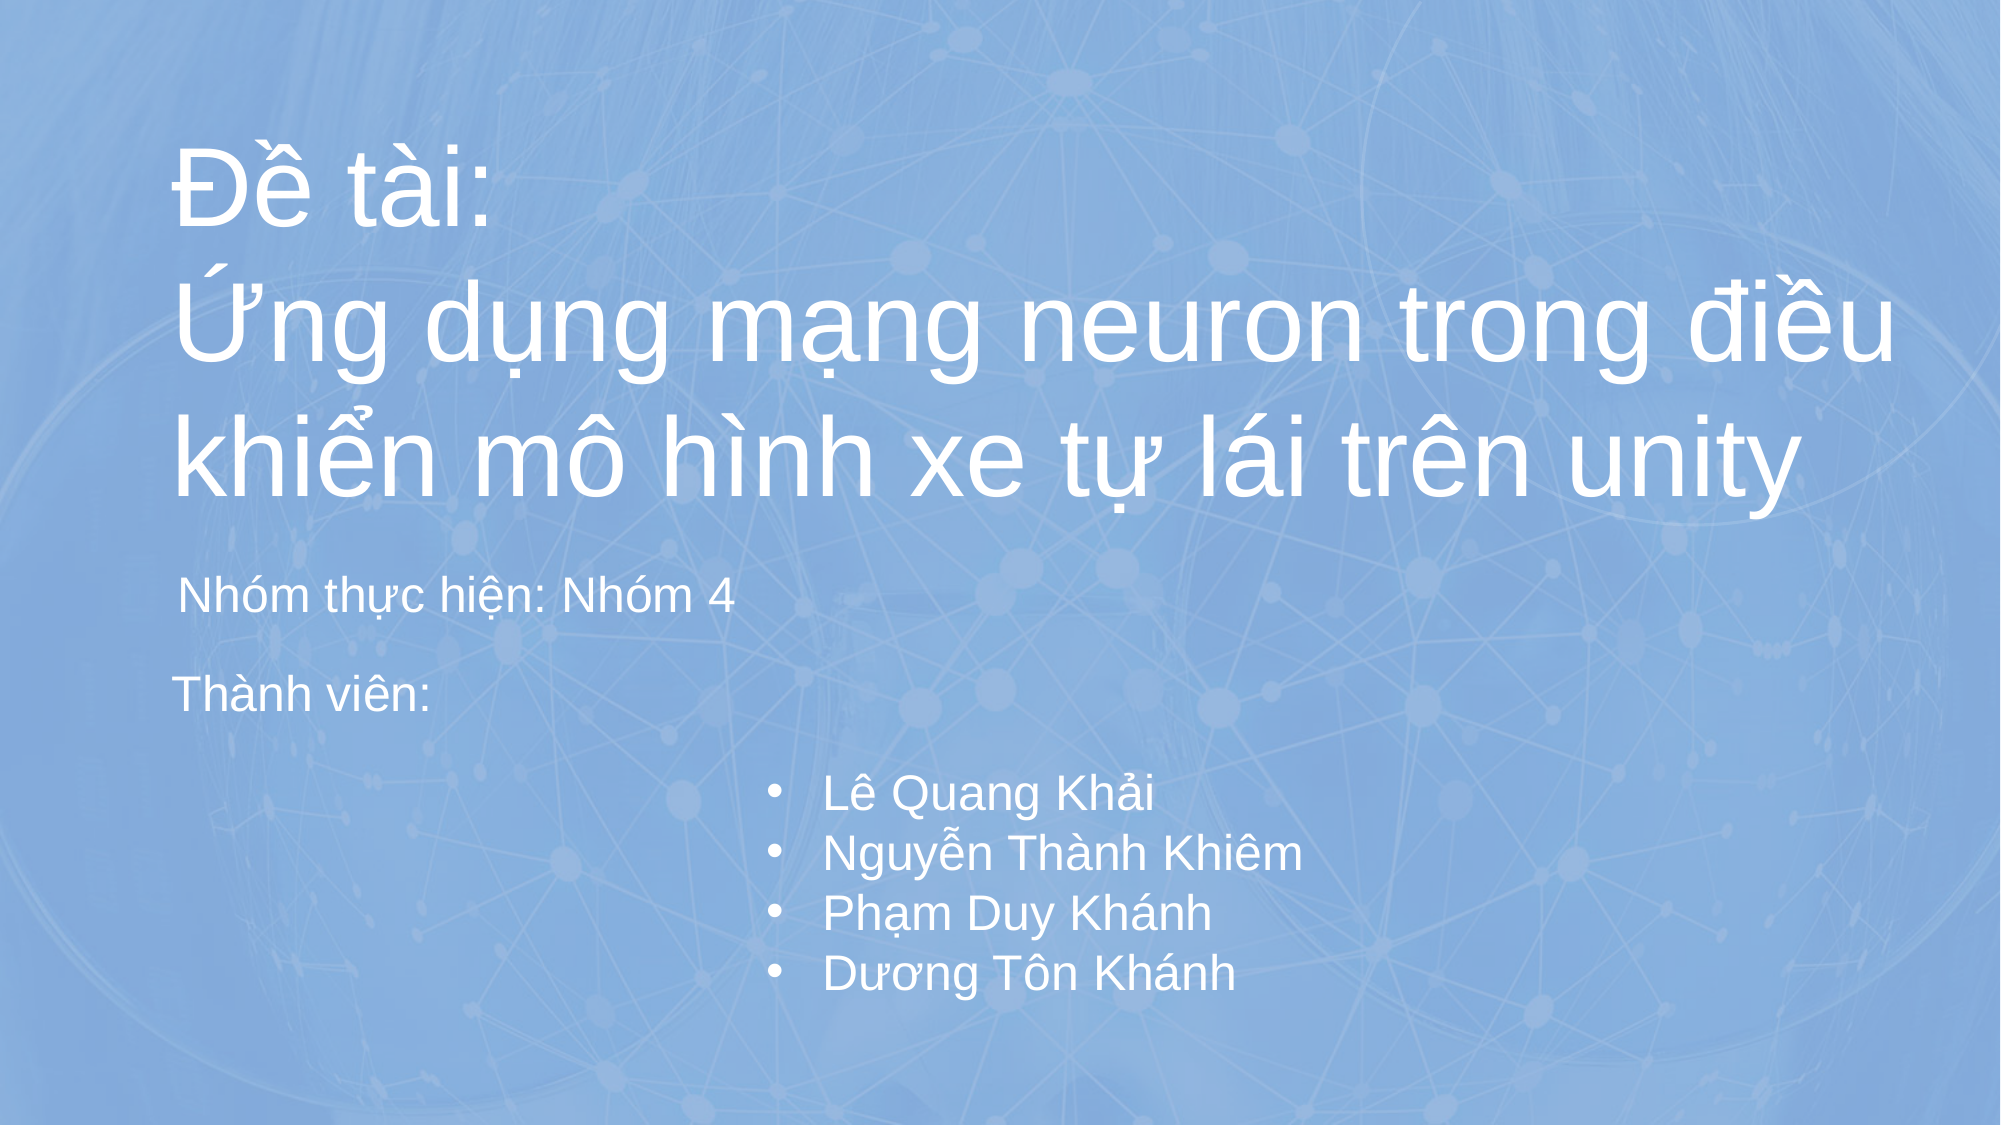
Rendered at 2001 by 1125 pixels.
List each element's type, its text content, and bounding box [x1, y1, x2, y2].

text_box Lê Quang Khải Nguyễn Thành Khiêm Phạm Duy Khánh Dương Tôn Khánh [751, 753, 1388, 1008]
text_box Đề tài: Ứng dụng mạng neuron trong điều khiển mô hình xe tự lái trên unity [156, 106, 1924, 527]
text_box Thành viên: [156, 653, 793, 729]
text_box Nhóm thực hiện: Nhóm 4 [115, 555, 752, 631]
